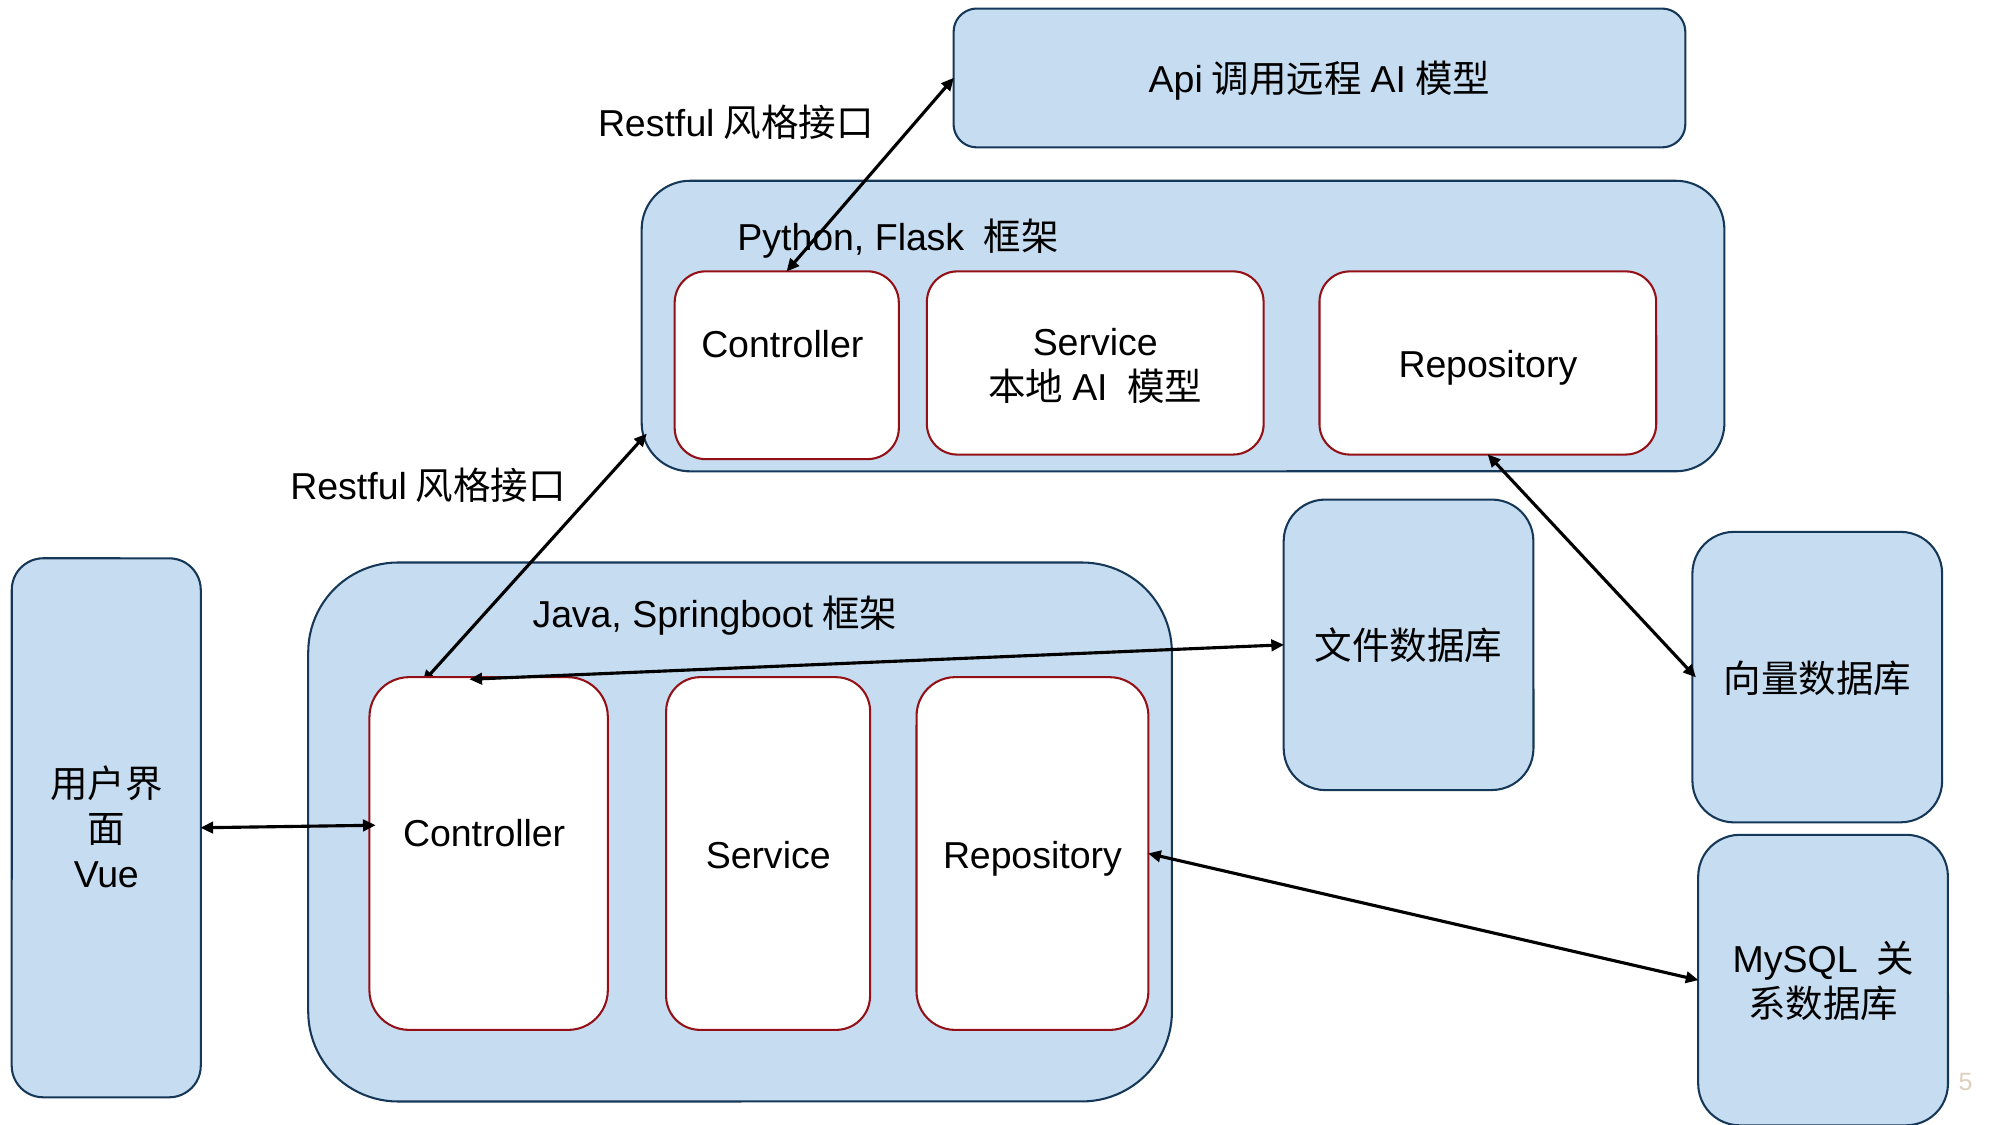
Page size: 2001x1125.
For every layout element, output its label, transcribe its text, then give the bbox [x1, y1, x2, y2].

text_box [422, 433, 647, 683]
text_box Restful风格接口 [583, 91, 786, 152]
text_box [647, 561, 1173, 644]
text_box Repository [915, 680, 1150, 1031]
text_box Service [665, 680, 872, 1031]
text_box Java, Springboot框架 [647, 582, 1047, 643]
text_box 向量数据库 [1691, 530, 1944, 824]
text_box MySQL 关系数据库 [1697, 833, 1950, 1125]
text_box [640, 179, 1726, 473]
text_box Repository [1318, 270, 1658, 456]
text_box [307, 680, 1173, 1103]
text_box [469, 644, 1284, 680]
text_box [786, 77, 954, 272]
text_box Restful风格接口 [275, 454, 422, 515]
text_box 用户界面 Vue [10, 557, 202, 1099]
text_box Python, Flask 框架 [722, 205, 786, 266]
text_box Service 本地AI 模型 [925, 270, 1265, 456]
text_box Python, Flask 框架 [954, 205, 1136, 266]
text_box Api调用远程AI模型 [952, 7, 1687, 149]
text_box 文件数据库 [1282, 498, 1535, 792]
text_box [1148, 853, 1699, 981]
text_box [307, 561, 422, 824]
slide_number 5 [1942, 1052, 1988, 1109]
text_box Controller层 [368, 676, 609, 1031]
text_box Controller层 [673, 270, 900, 461]
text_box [1487, 454, 1696, 678]
